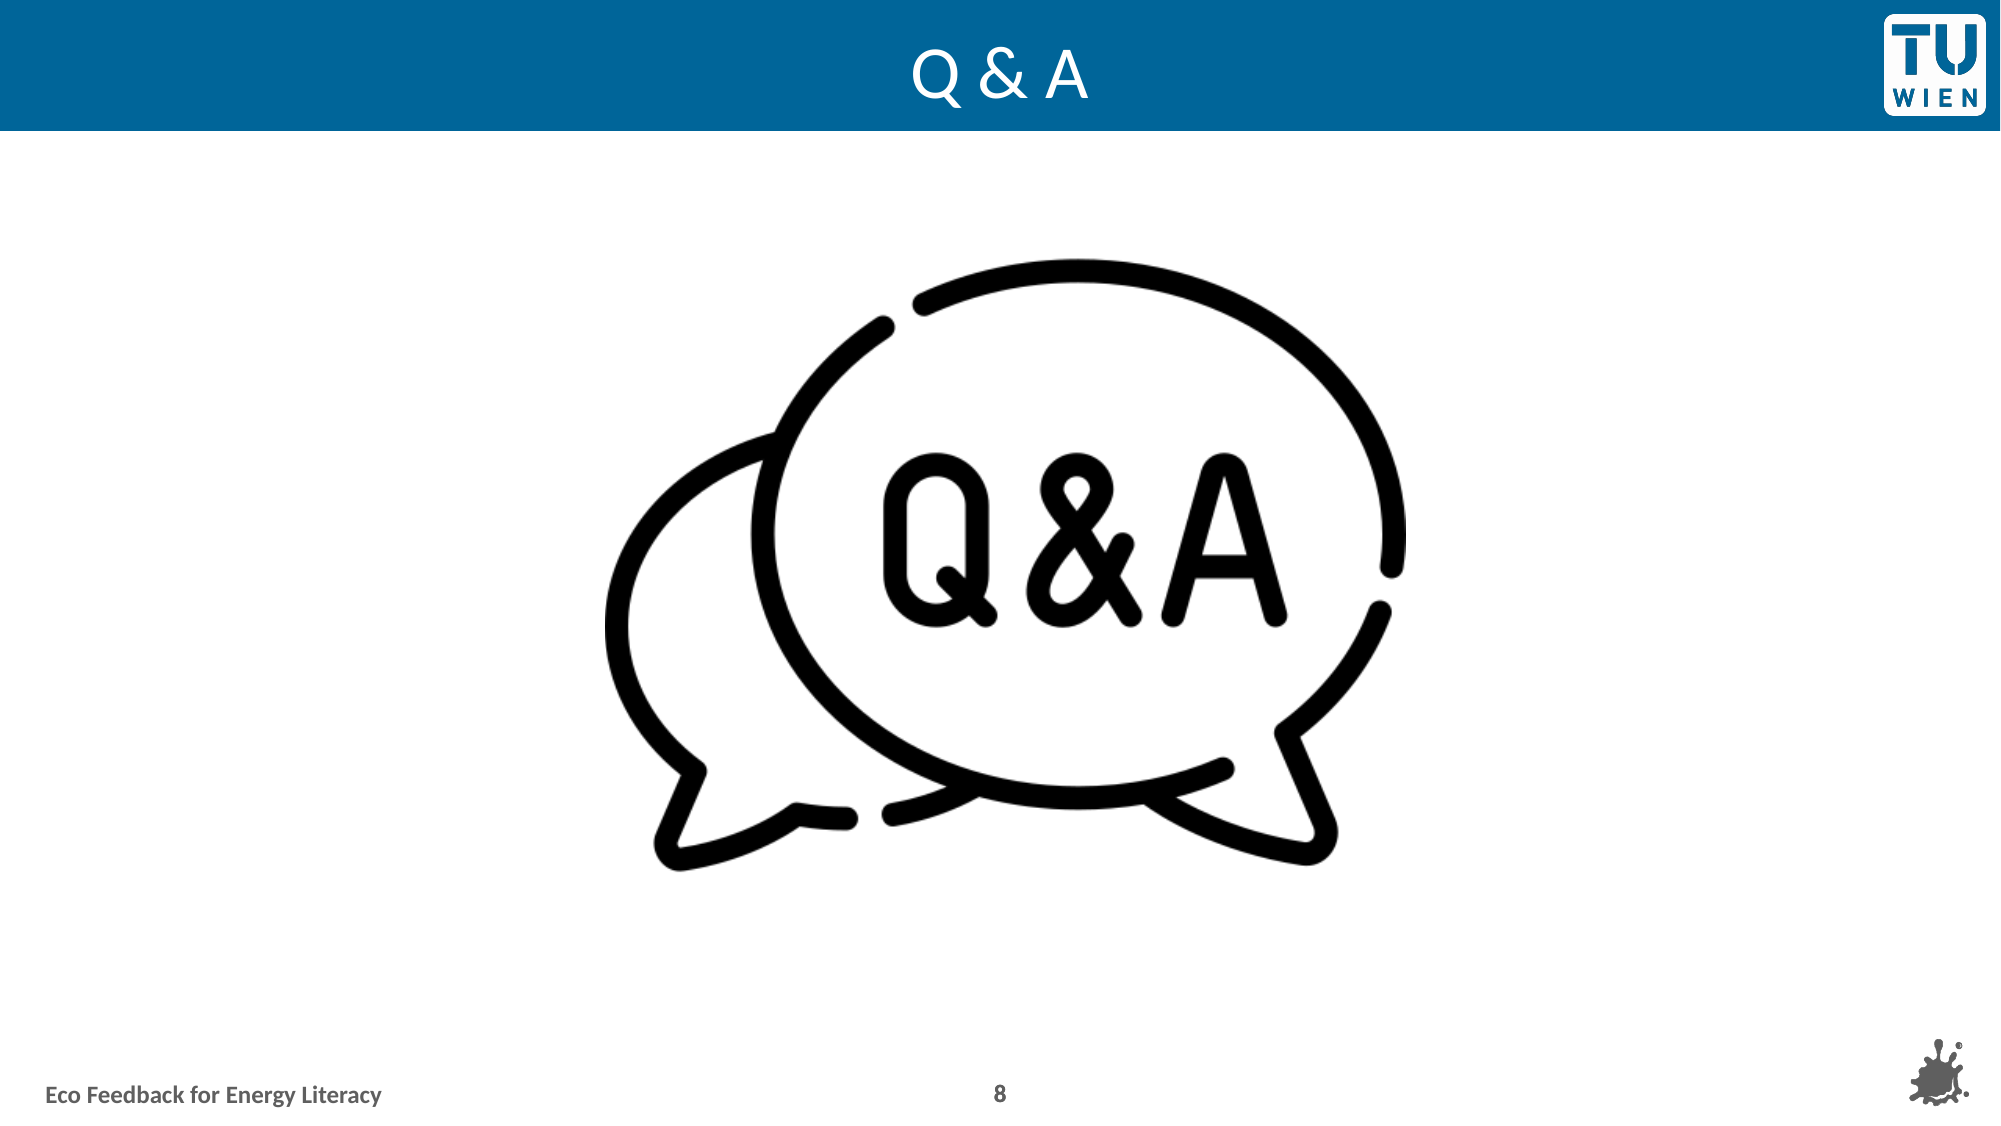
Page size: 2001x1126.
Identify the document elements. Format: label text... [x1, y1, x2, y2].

picture [605, 165, 1406, 966]
footer Eco Feedback for Energy Literacy [25, 1068, 837, 1118]
title Q & A [137, 6, 1863, 131]
picture [1885, 15, 1985, 115]
slide_number 8 [881, 1067, 1119, 1118]
